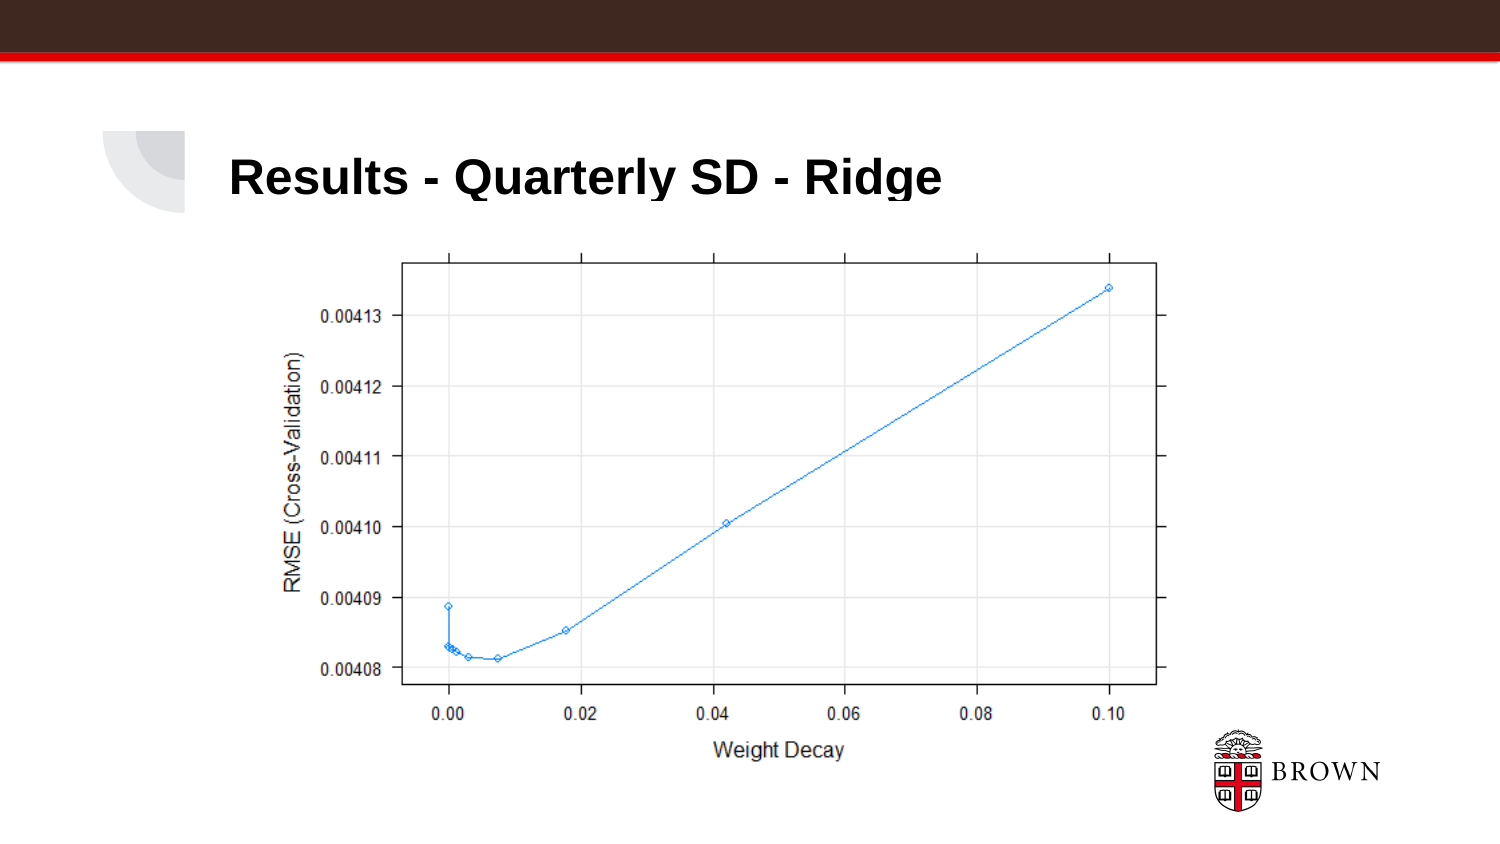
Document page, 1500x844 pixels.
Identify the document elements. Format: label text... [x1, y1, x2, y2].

title Results - Quarterly SD - Ridge [214, 92, 1493, 257]
picture [272, 200, 1209, 779]
picture [1214, 729, 1380, 812]
